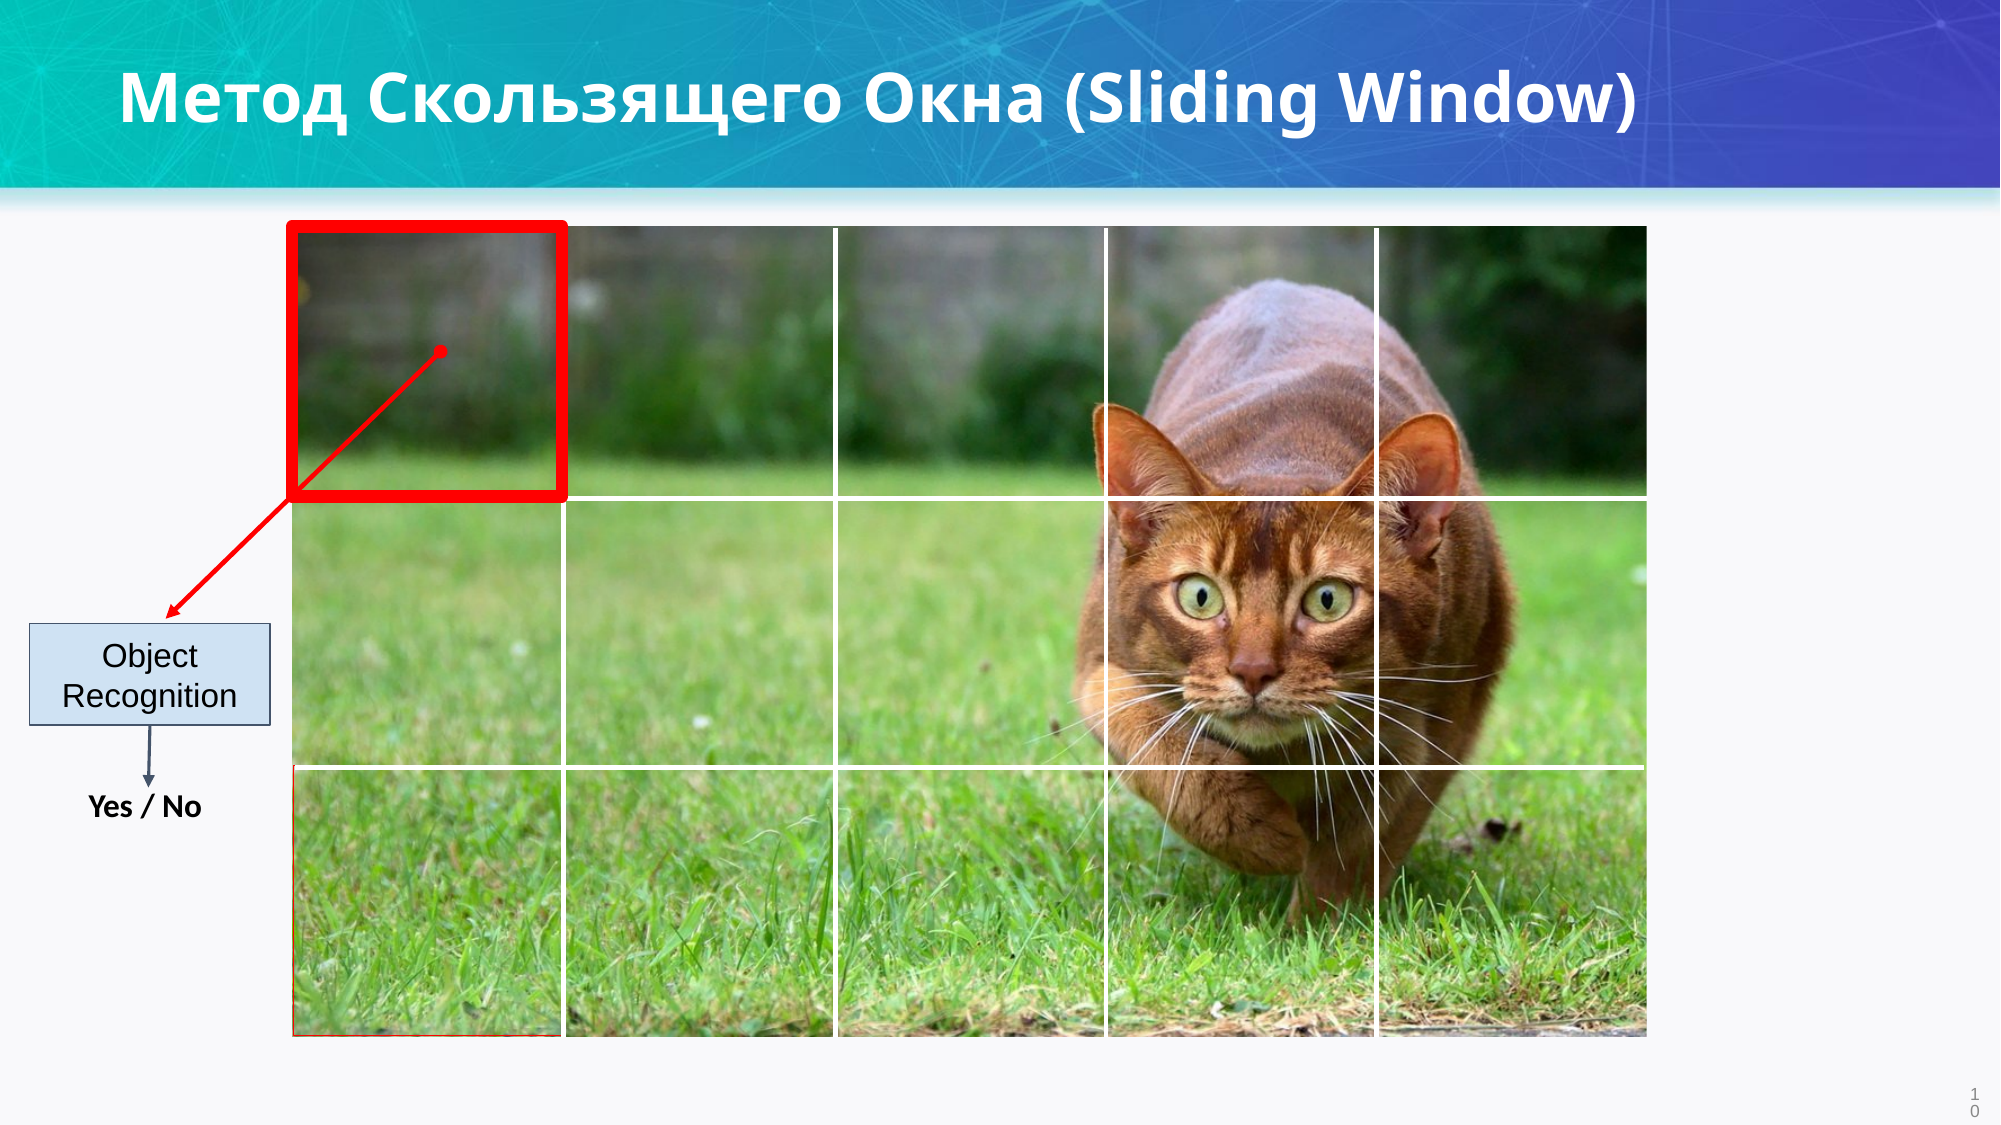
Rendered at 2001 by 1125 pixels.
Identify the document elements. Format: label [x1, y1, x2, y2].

text_box [165, 351, 441, 619]
picture [0, 0, 2000, 1125]
text_box [291, 226, 1648, 1038]
